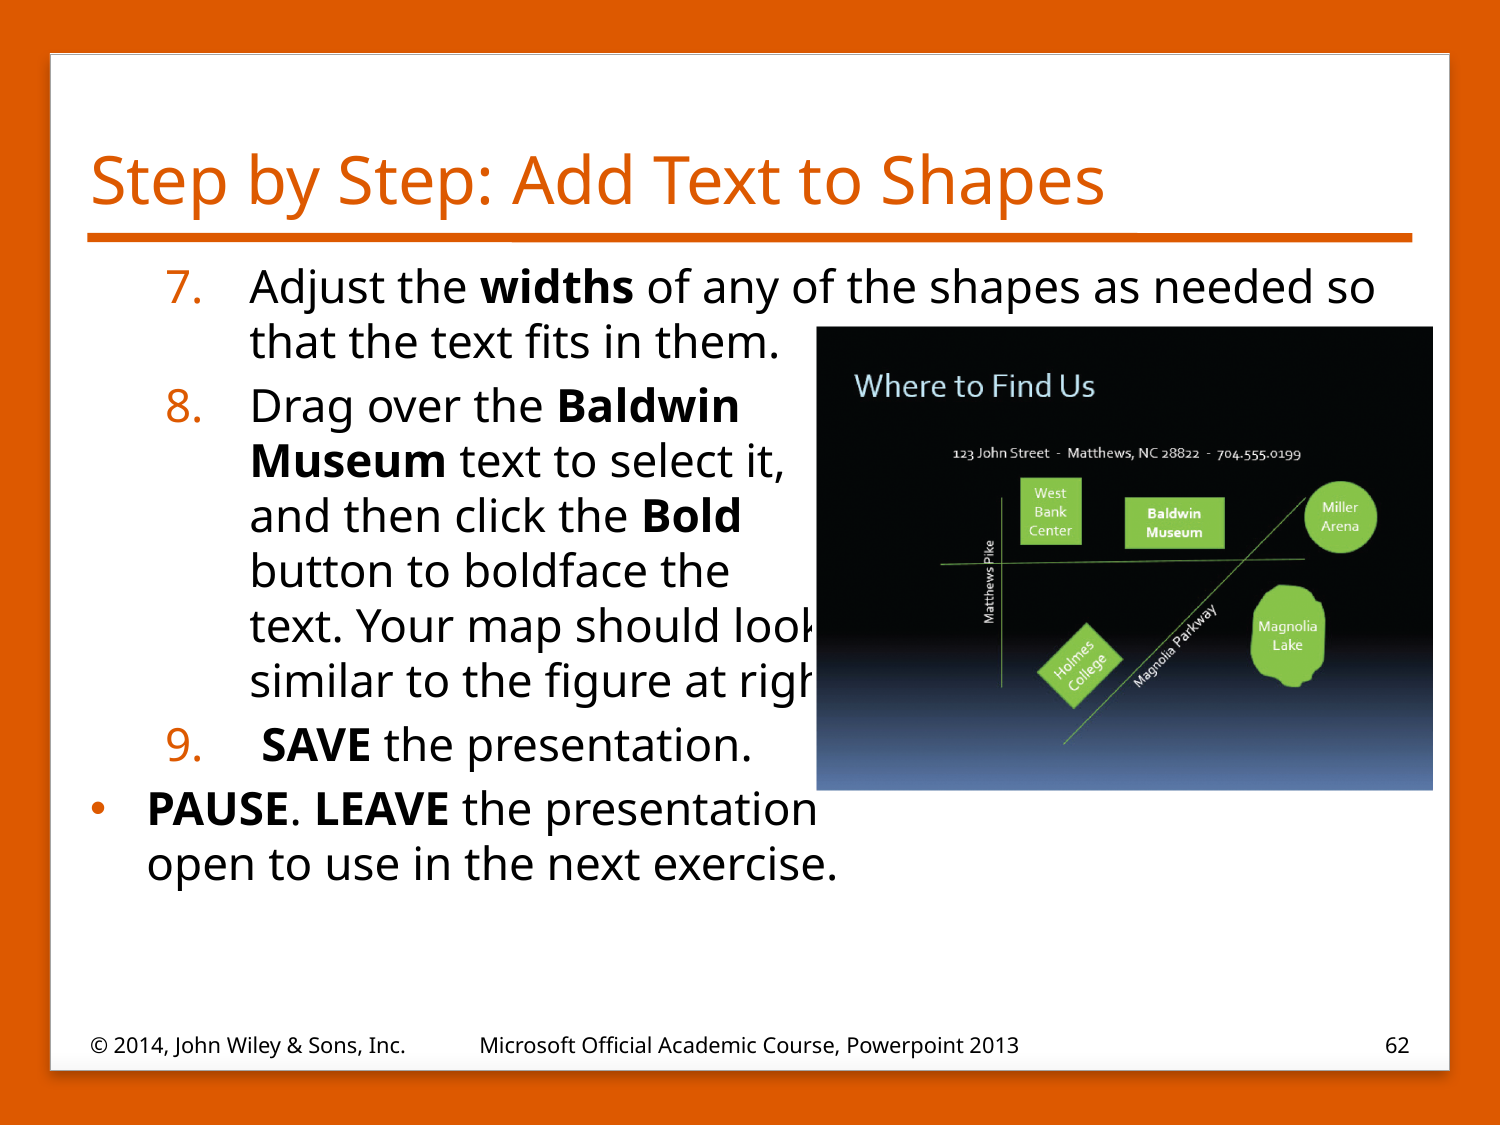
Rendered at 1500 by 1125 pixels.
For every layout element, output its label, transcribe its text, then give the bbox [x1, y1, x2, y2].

picture [812, 324, 1438, 796]
slide_number © 2014, John Wiley & Sons, Inc. [74, 1024, 426, 1103]
footer Microsoft Official Academic Course, Powerpoint 2013 [449, 1024, 1051, 1103]
slide_number 62 [1074, 1024, 1426, 1103]
list Adjust the widths of any of the shapes as needed so that the text fits in them. Drag over the Baldwin Museum text to select it, and then click the Bold button to boldface the text. Your map should look similar to the figure at right. SAVE the presentation. PAUSE. LEAVE the presentation open to use in the next exercise. [75, 249, 1425, 1063]
title Step by Step: Add Text to Shapes [74, 74, 1426, 226]
